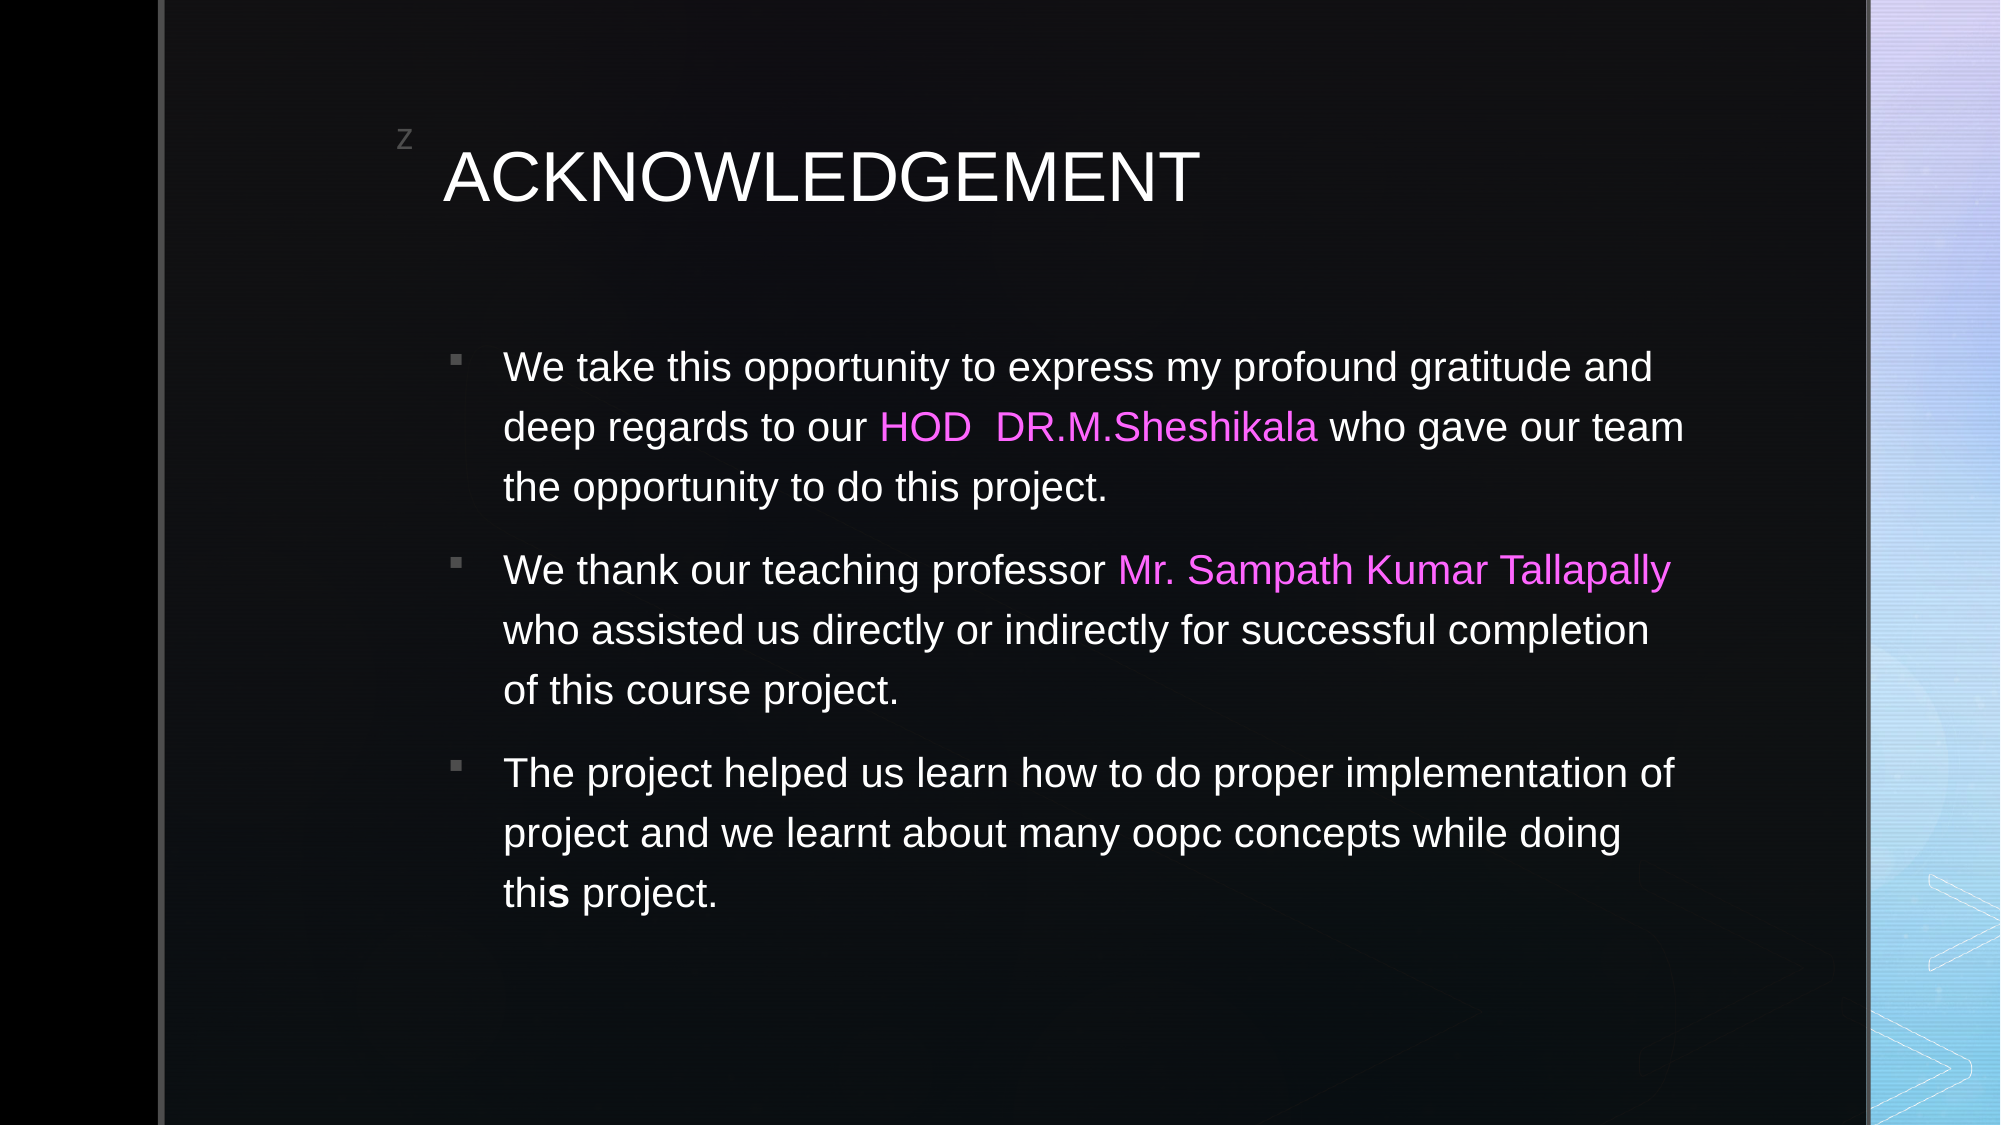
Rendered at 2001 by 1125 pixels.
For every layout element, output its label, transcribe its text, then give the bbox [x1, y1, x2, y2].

title ACKNOWLEDGEMENT [428, 132, 1734, 310]
picture [1871, 0, 2001, 1125]
list We take this opportunity to express my profound gratitude and deep regards to our HOD DR.M.Sheshikala who gave our team the opportunity to do this project. We thank our teaching professor Mr. Sampath Kumar Tallapally who assisted us directly or indirectly for successful completion of this course project. The project helped us learn how to do proper implementation of project and we learnt about many oopc concepts while doing this project. [431, 336, 1711, 993]
